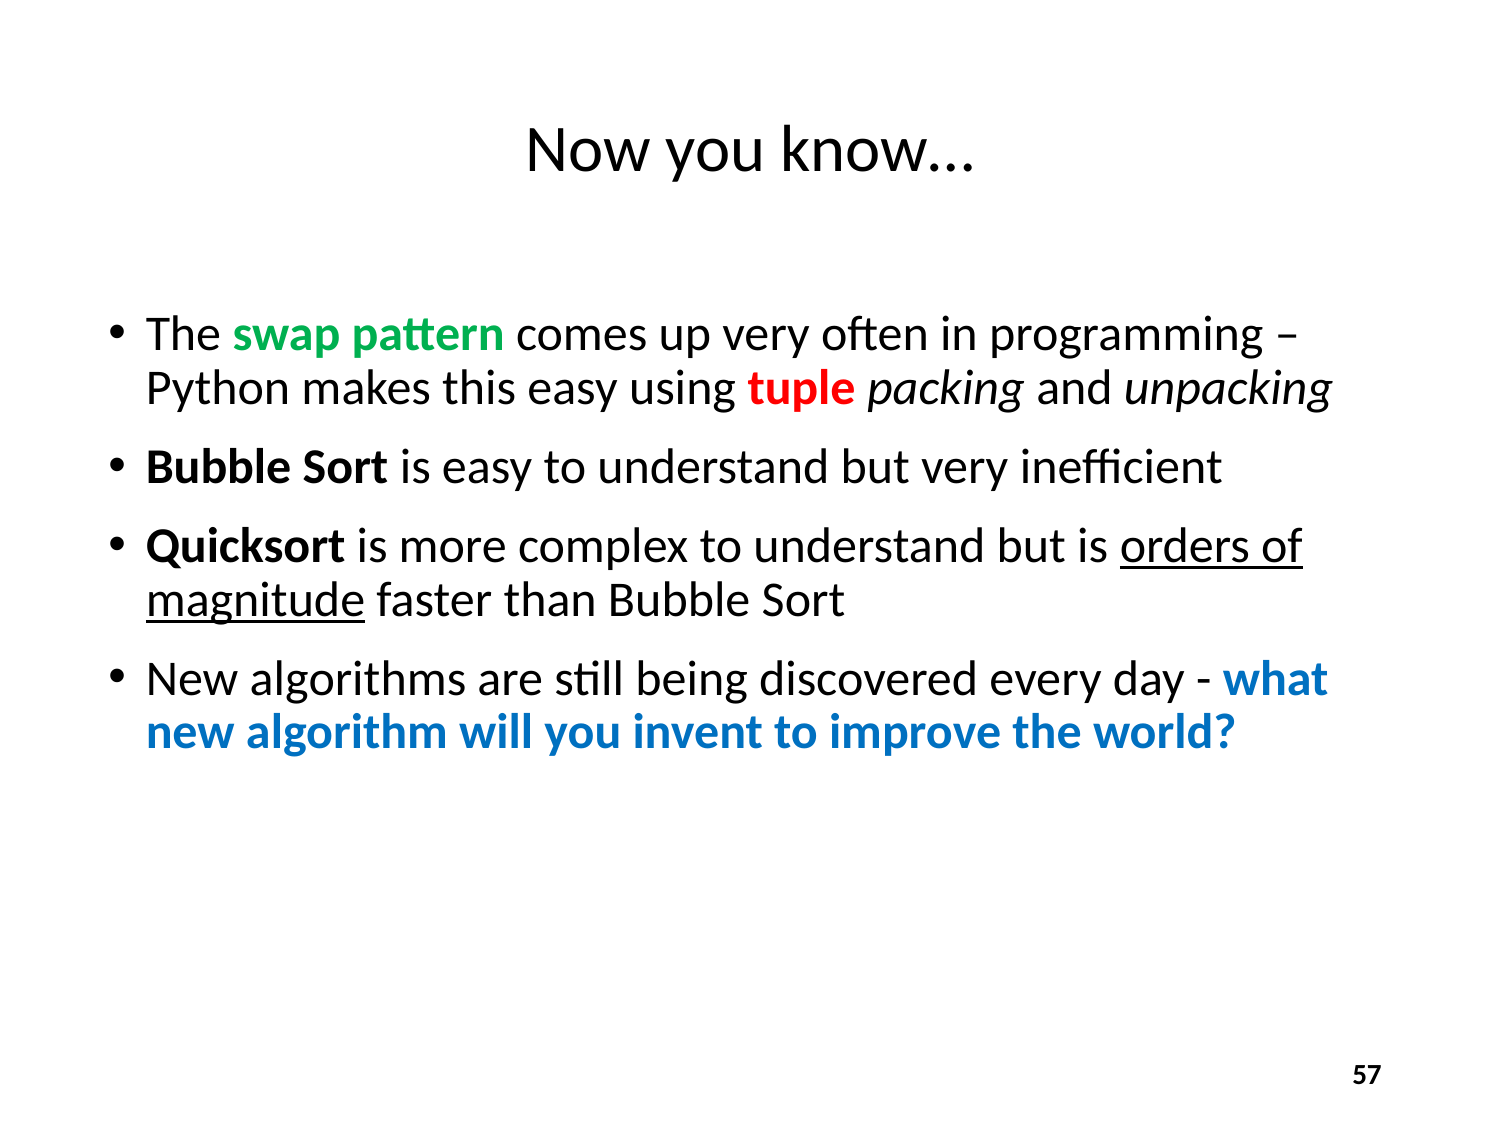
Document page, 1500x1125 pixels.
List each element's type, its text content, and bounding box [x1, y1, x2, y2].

title Now you know… [103, 59, 1397, 241]
slide_number 57 [1059, 1042, 1397, 1103]
list The swap pattern comes up very often in programming – Python makes this easy using tuple packing and unpacking Bubble Sort is easy to understand but very inefficient Quicksort is more complex to understand but is orders of magnitude faster than Bubble Sort New algorithms are still being discovered every day - what new algorithm will you invent to improve the world? [93, 299, 1407, 1043]
